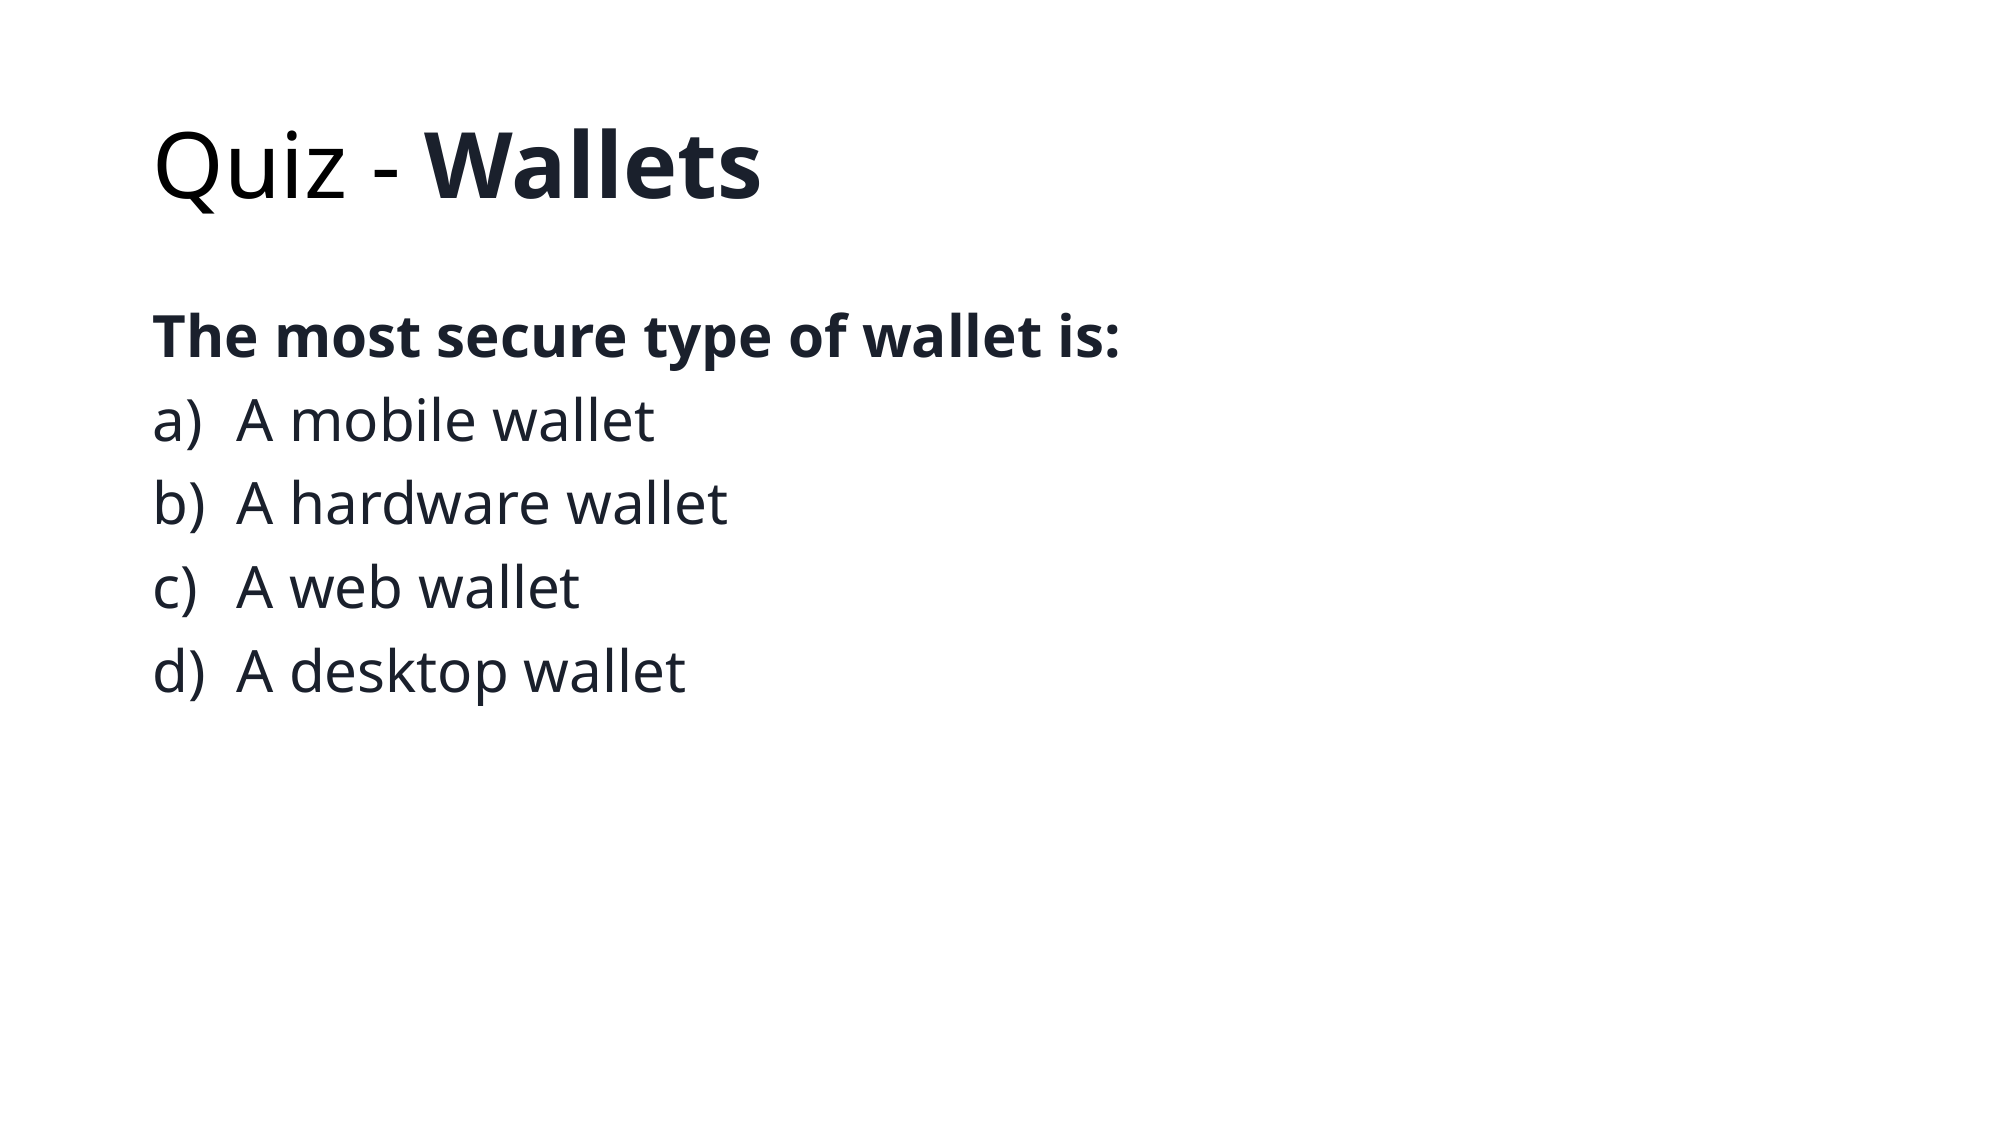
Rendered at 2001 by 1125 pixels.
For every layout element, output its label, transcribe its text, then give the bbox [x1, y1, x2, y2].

title Quiz - Wallets [137, 59, 1863, 278]
list The most secure type of wallet is: A mobile wallet A hardware wallet A web wallet A desktop wallet [137, 299, 1863, 1014]
